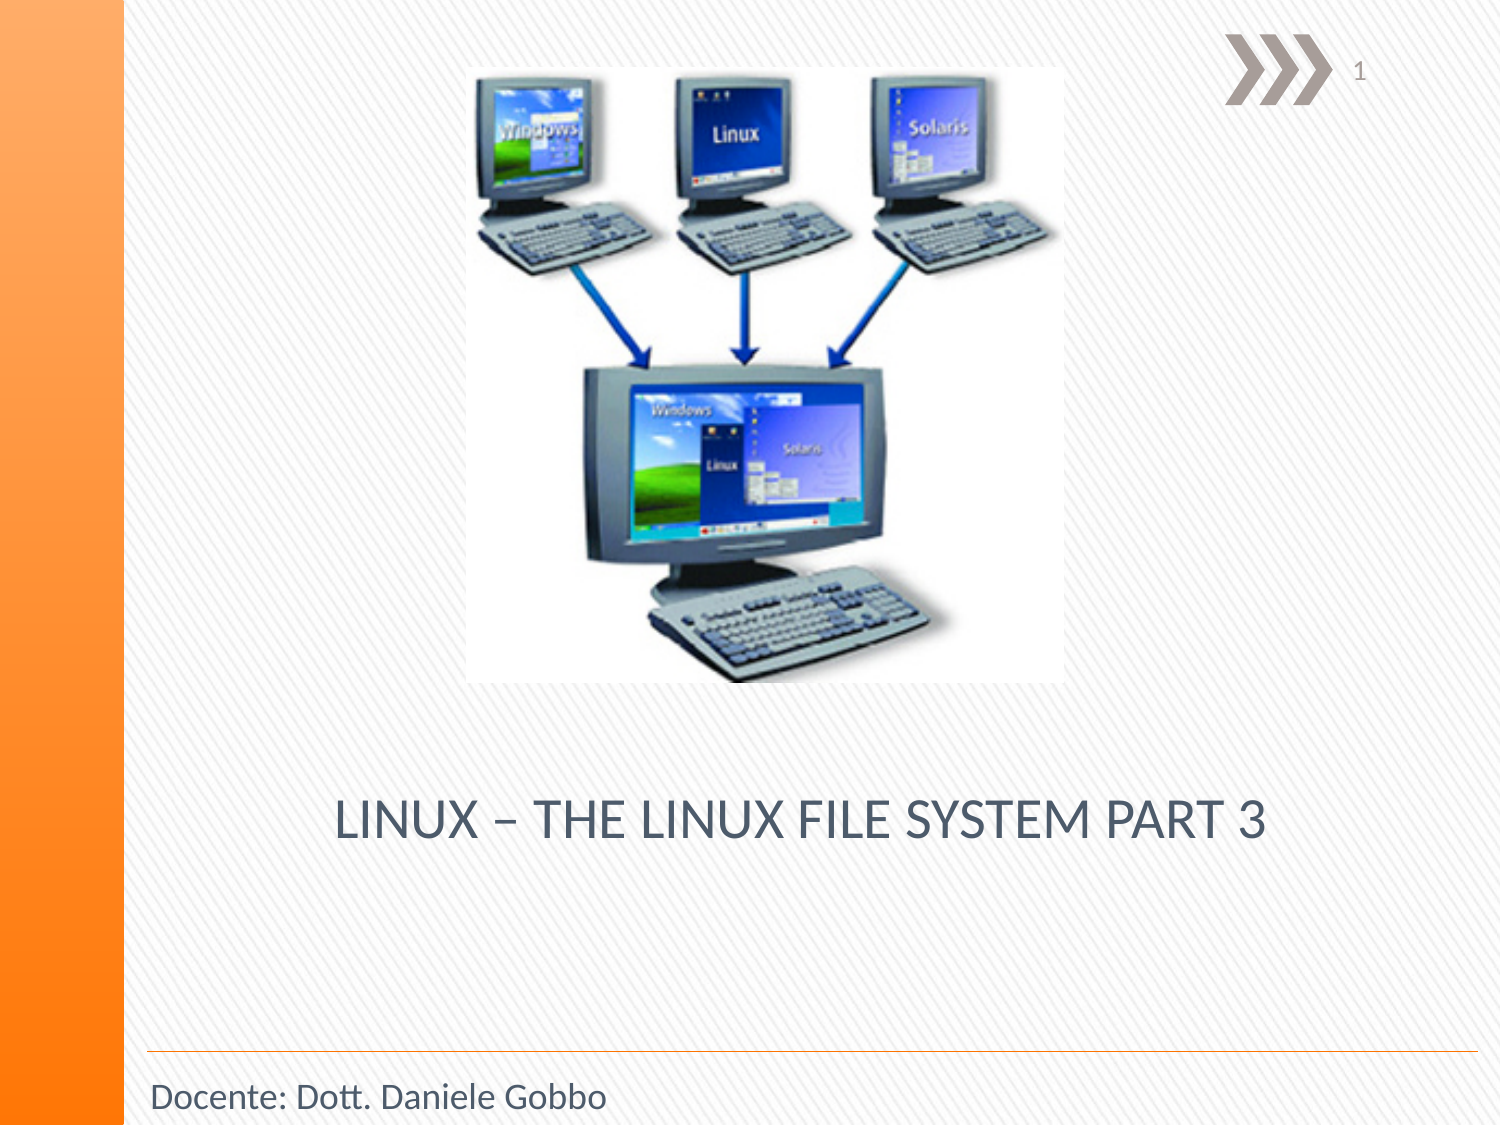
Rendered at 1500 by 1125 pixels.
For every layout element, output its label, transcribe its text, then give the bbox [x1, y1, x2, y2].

text_box LINUX – THE LINUX FILE SYSTEM PART 3 [0, 771, 1484, 858]
slide_number 1 [1337, 38, 1466, 99]
picture [123, 0, 1500, 1125]
text_box Docente: Dott. Daniele Gobbo Modulo 3 [135, 1064, 1467, 1125]
text_box [0, 281, 123, 285]
